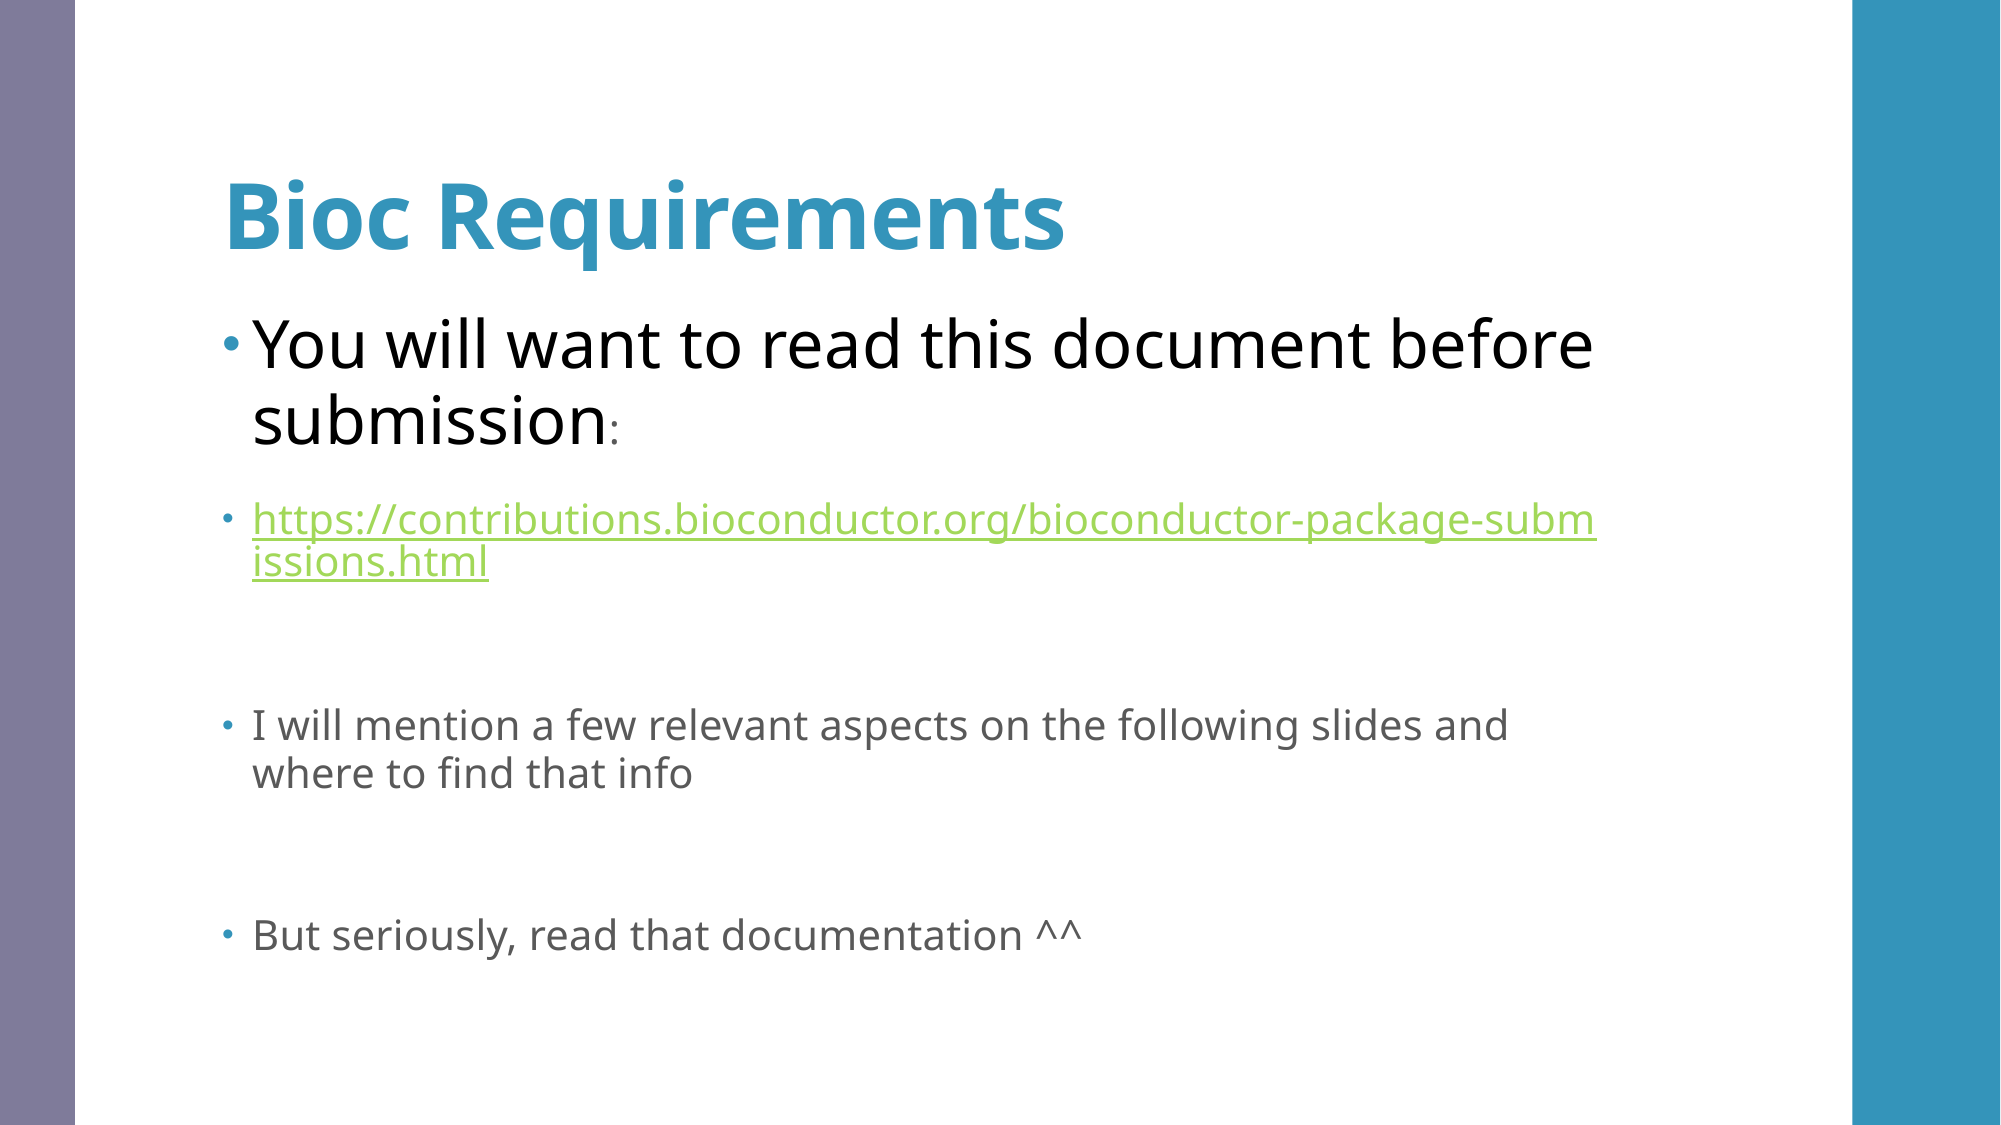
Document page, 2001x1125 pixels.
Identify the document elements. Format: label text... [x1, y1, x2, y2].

title Bioc Requirements [206, 48, 1797, 278]
list You will want to read this document before submission: https://contributions.bioconductor.org/bioconductor-package-submissions.html I will mention a few relevant aspects on the following slides and where to find that info But seriously, read that documentation ^^ [206, 299, 1617, 1014]
